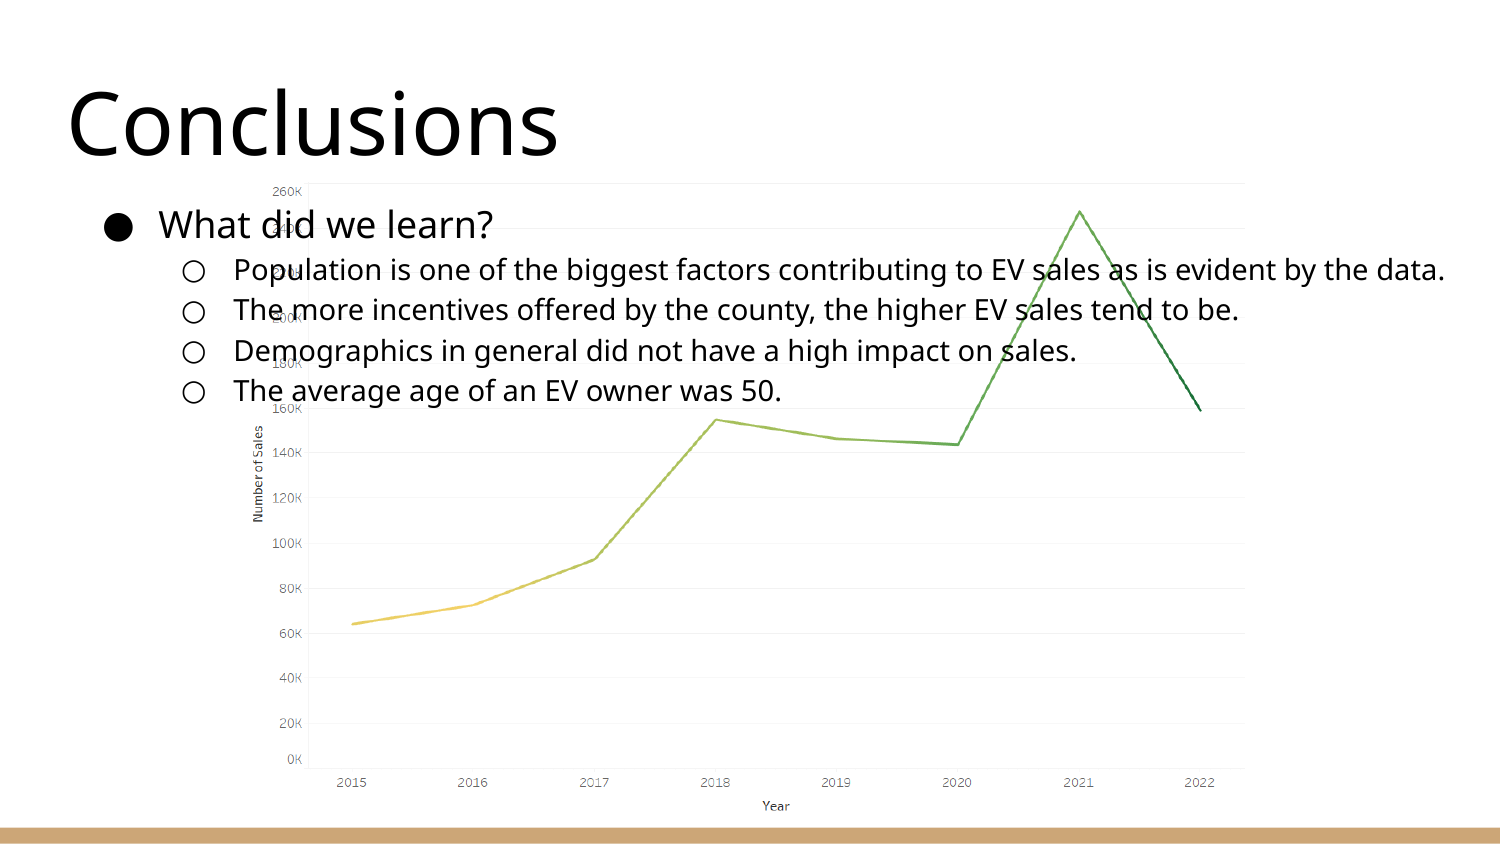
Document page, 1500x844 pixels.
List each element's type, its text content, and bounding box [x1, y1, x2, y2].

list What did we learn? Population is one of the biggest factors contributing to EV sales as is evident by the data. The more incentives offered by the county, the higher EV sales tend to be. Demographics in general did not have a high impact on sales. The average age of an EV owner was 50. [68, 179, 245, 824]
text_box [247, 178, 1252, 826]
list What did we learn? Population is one of the biggest factors contributing to EV sales as is evident by the data. The more incentives offered by the county, the higher EV sales tend to be. Demographics in general did not have a high impact on sales. The average age of an EV owner was 50. [1254, 179, 1482, 824]
title Conclusions [51, 51, 1449, 189]
